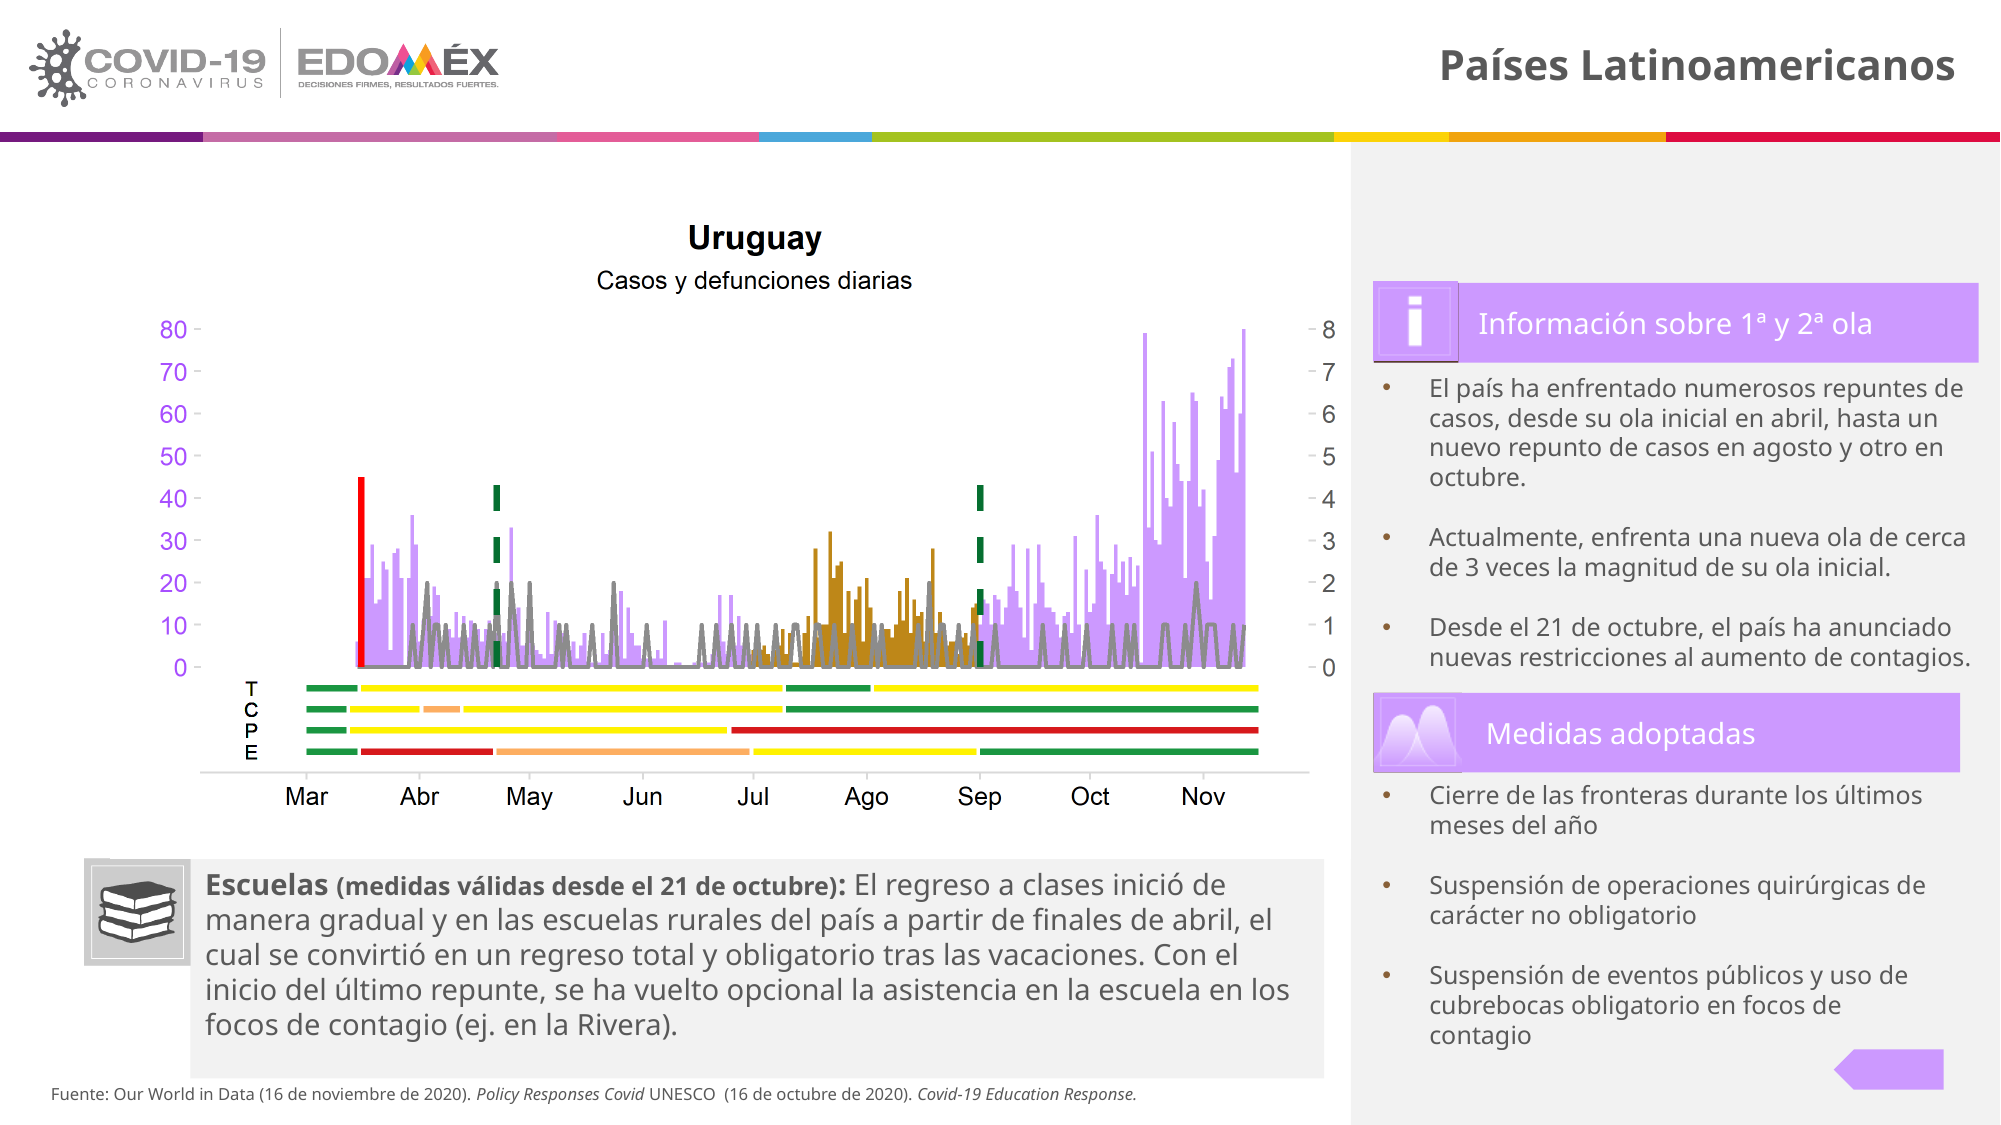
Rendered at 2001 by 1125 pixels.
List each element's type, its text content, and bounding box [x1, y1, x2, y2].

picture [1373, 692, 1462, 773]
picture [1373, 281, 1458, 361]
text_box [1373, 282, 1460, 364]
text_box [29, 27, 499, 107]
text_box Fuente: Our World in Data (16 de noviembre de 2020). Policy Responses Covid UNESCO (16 de octubre de 2020). Covid-19 Education Response. [36, 1076, 1172, 1112]
text_box El país ha enfrentado numerosos repuntes de casos, desde su ola inicial en abril, hasta un nuevo repunto de casos en agosto y otro en octubre. Actualmente, enfrenta una nueva ola de cerca de 3 veces la magnitud de su ola inicial. Desde el 21 de octubre, el país ha anunciado nuevas restricciones al aumento de contagios. [1367, 364, 2000, 679]
text_box [1350, 142, 2000, 1125]
picture [84, 209, 1351, 966]
text_box Países Latinoamericanos [701, 15, 1971, 119]
text_box Escuelas (medidas válidas desde el 21 de octubre): El regreso a clases inició de manera gradual y en las escuelas rurales del país a partir de finales de abril, el cual se convirtió en un regreso total y obligatorio tras las vacaciones. Con el inicio del último repunte, se ha vuelto opcional la asistencia en la escuela en los focos de contagio (ej. en la Rivera). [190, 859, 1325, 1079]
text_box Cierre de las fronteras durante los últimos meses del año Suspensión de operaciones quirúrgicas de carácter no obligatorio Suspensión de eventos públicos y uso de cubrebocas obligatorio en focos de contagio [1367, 772, 1944, 1057]
picture [0, 132, 2000, 142]
text_box Información sobre 1ª y 2ª ola [1460, 282, 1980, 364]
text_box [1832, 1048, 1945, 1091]
text_box Medidas adoptadas [1463, 692, 1961, 773]
